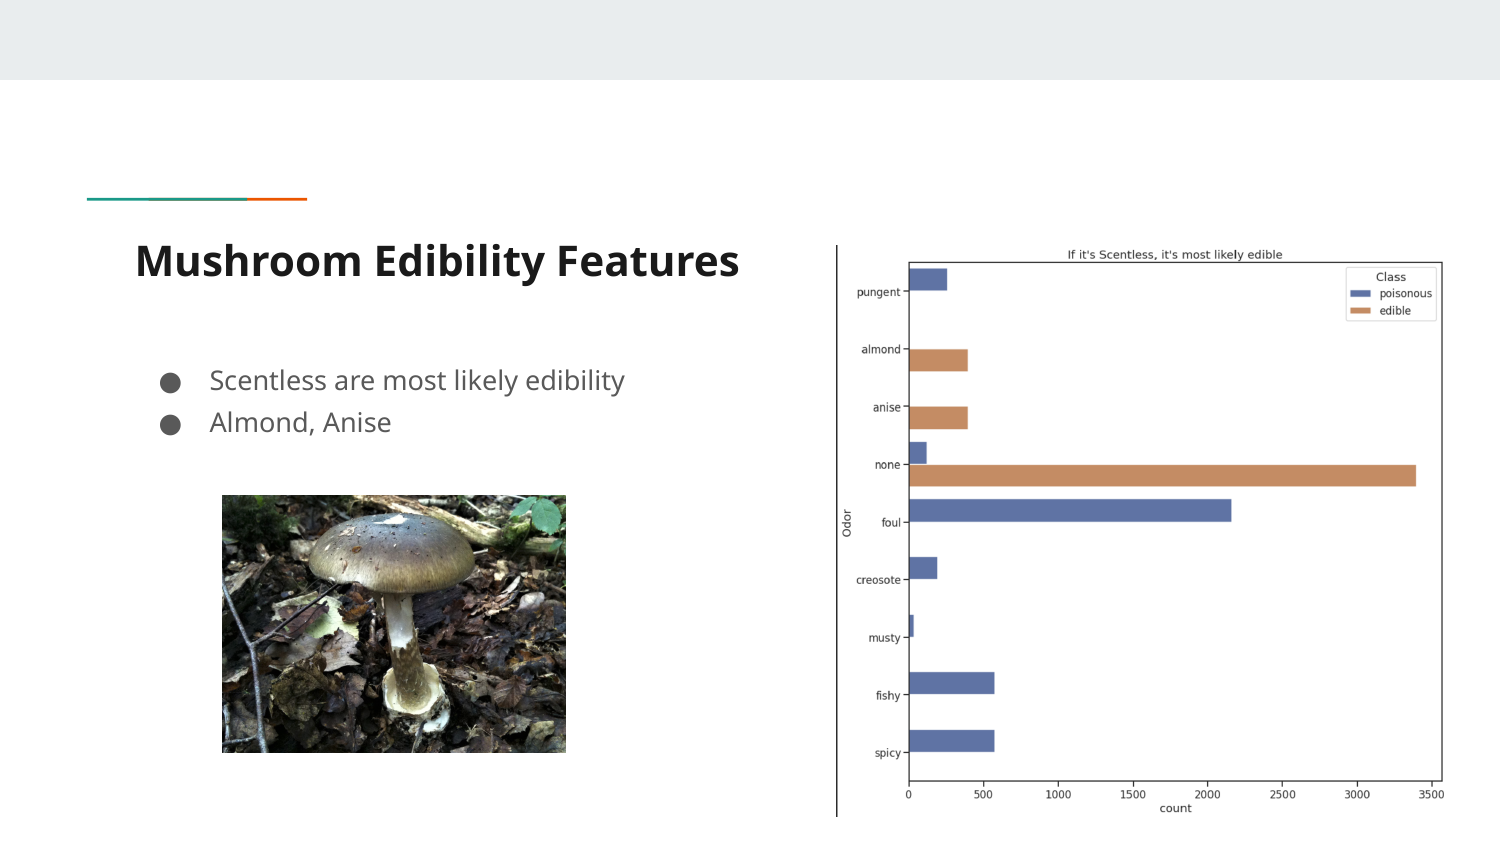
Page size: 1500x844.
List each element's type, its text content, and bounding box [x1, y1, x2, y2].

title Mushroom Edibility Features [119, 216, 1381, 305]
picture [836, 245, 1449, 818]
picture [222, 495, 566, 753]
list Scentless are most likely edibility Almond, Anise [119, 341, 818, 486]
